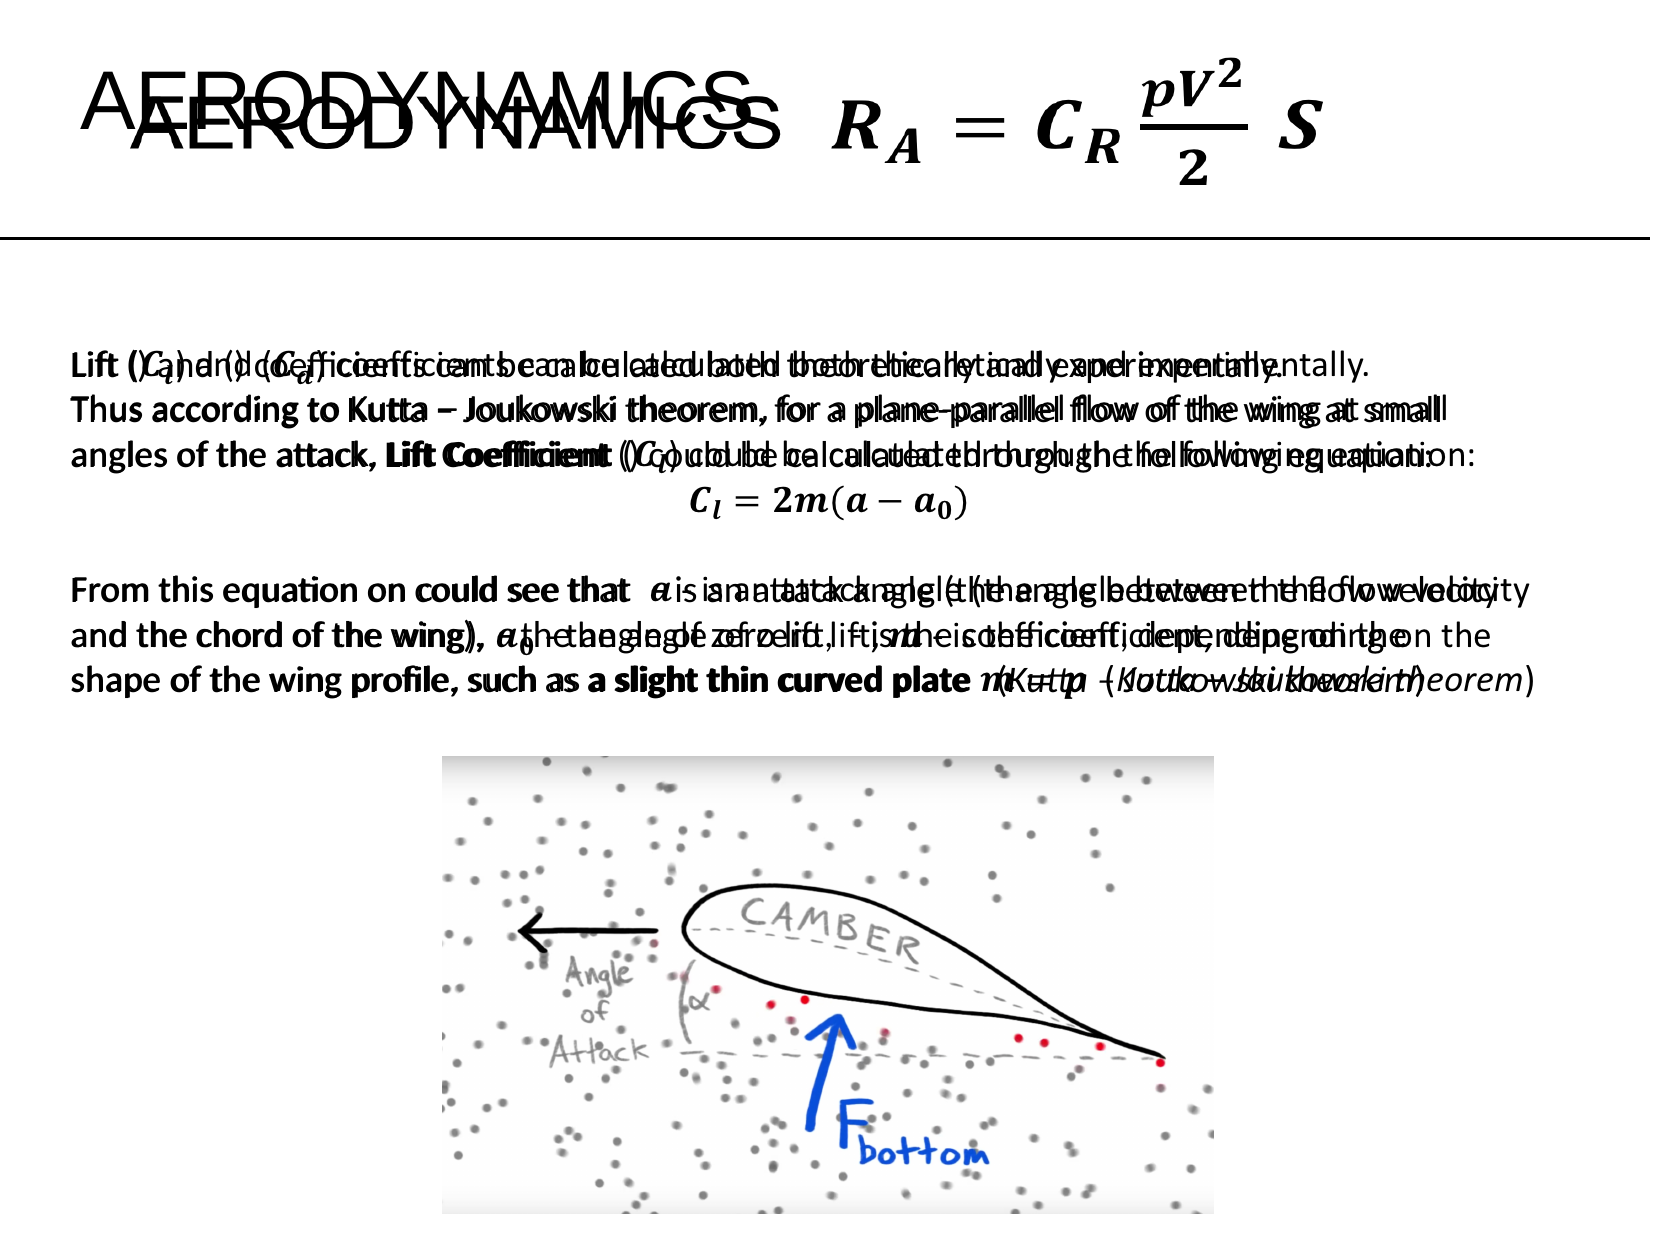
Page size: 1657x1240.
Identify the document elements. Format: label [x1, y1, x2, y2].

picture [441, 756, 1214, 1214]
text_box [55, 332, 1601, 757]
text_box [80, 45, 1576, 207]
